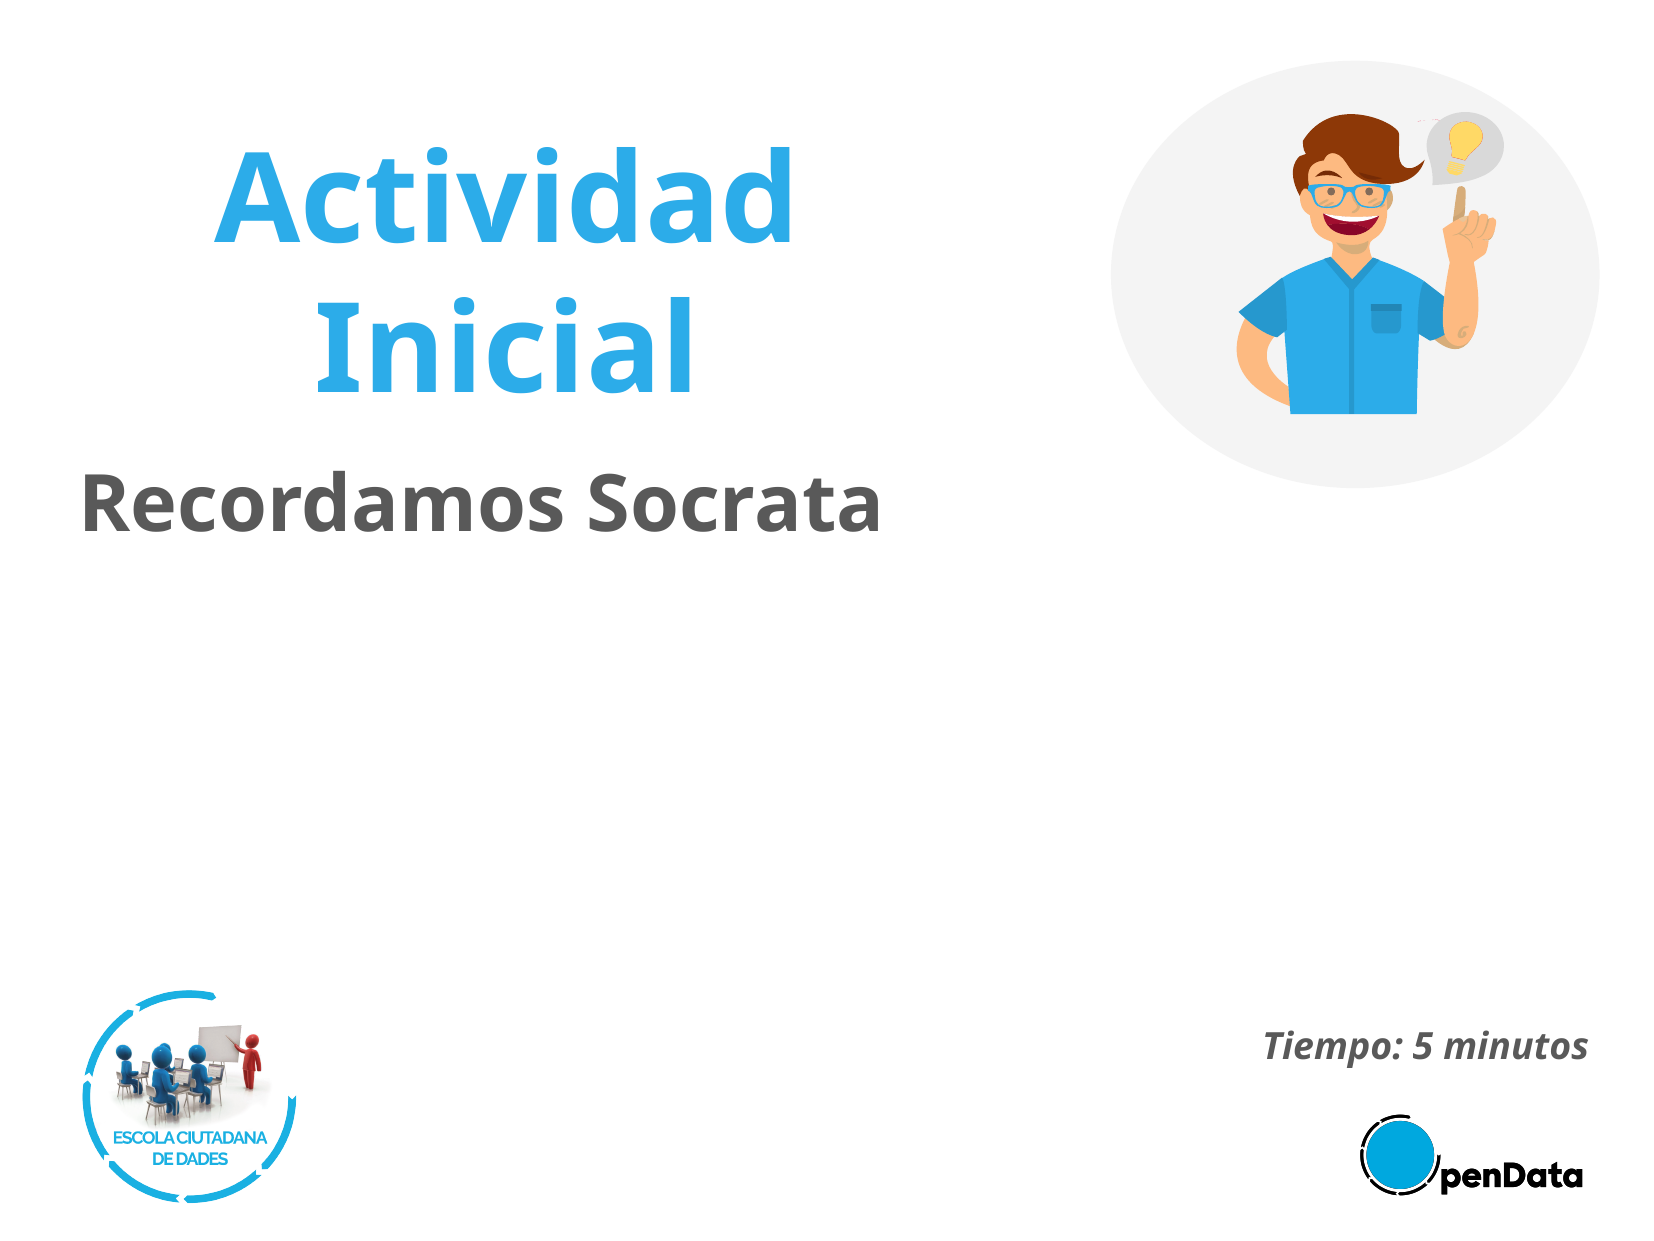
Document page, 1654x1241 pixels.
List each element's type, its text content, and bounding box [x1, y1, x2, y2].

text_box Actividad Inicial [1, 102, 1013, 296]
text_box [1110, 60, 1600, 489]
text_box Tiempo: 5 minutos [1215, 1014, 1605, 1076]
picture [45, 953, 333, 1241]
picture [1354, 1108, 1600, 1207]
text_box Recordamos Socrata [63, 437, 1158, 847]
